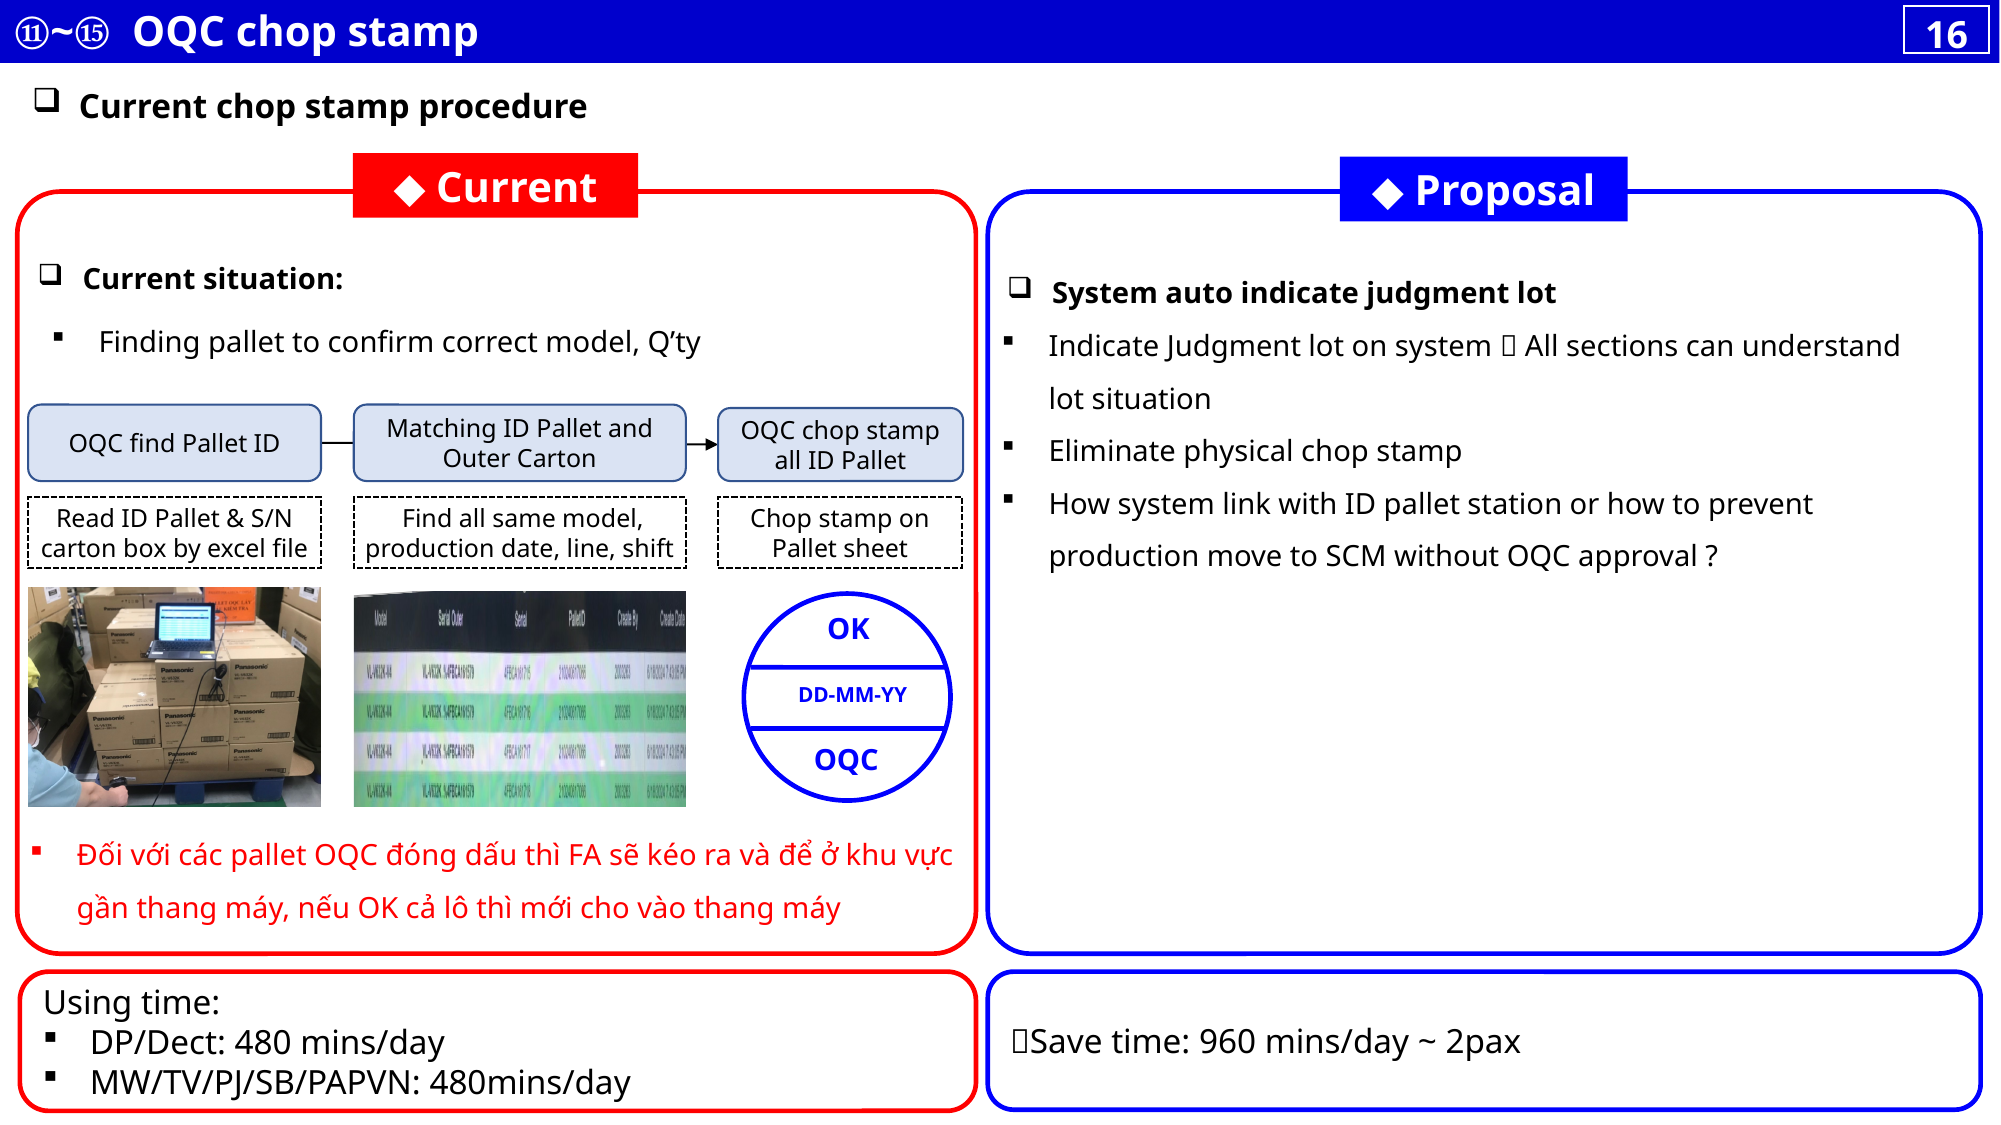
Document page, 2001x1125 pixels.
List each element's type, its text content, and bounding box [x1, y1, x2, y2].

text_box Indicate Judgment lot on system  All sections can understand lot situation Eliminate physical chop stamp How system link with ID pallet station or how to prevent production move to SCM without OQC approval ? [986, 302, 1918, 633]
text_box Matching ID Pallet and Outer Carton [352, 403, 687, 442]
text_box Matching ID Pallet and Outer Carton [352, 445, 687, 483]
text_box ⑪~⑮ OQC chop stamp [0, 0, 2000, 64]
text_box Find all same model, production date, line, shift [353, 496, 687, 569]
text_box ◆ Proposal [1339, 156, 1628, 222]
text_box Chop stamp on Pallet sheet [717, 496, 963, 569]
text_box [743, 593, 951, 801]
text_box OQC chop stamp all ID Pallet [717, 406, 965, 483]
text_box [17, 191, 976, 811]
text_box Current chop stamp procedure [17, 77, 1982, 133]
text_box Read ID Pallet & S/N carton box by excel file [27, 496, 322, 569]
picture [353, 591, 686, 807]
text_box ◆ Current [352, 153, 639, 218]
text_box Current situation: [22, 235, 982, 303]
text_box System auto indicate judgment lot [992, 249, 1952, 317]
text_box Finding pallet to confirm correct model, Q’ty [36, 297, 968, 366]
text_box Using time: DP/Dect: 480 mins/day MW/TV/PJ/SB/PAPVN: 480mins/day [19, 971, 977, 1111]
text_box OQC find Pallet ID [27, 403, 323, 483]
text_box 16 [1903, 5, 1990, 54]
picture [28, 587, 321, 807]
text_box Save time: 960 mins/day ~ 2pax [987, 971, 1981, 1110]
text_box [22, 932, 971, 954]
text_box [987, 191, 1981, 954]
text_box Đối với các pallet OQC đóng dấu thì FA sẽ kéo ra và để ở khu vực gần thang máy, nếu OK cả lô thì mới cho vào thang máy [15, 811, 990, 932]
